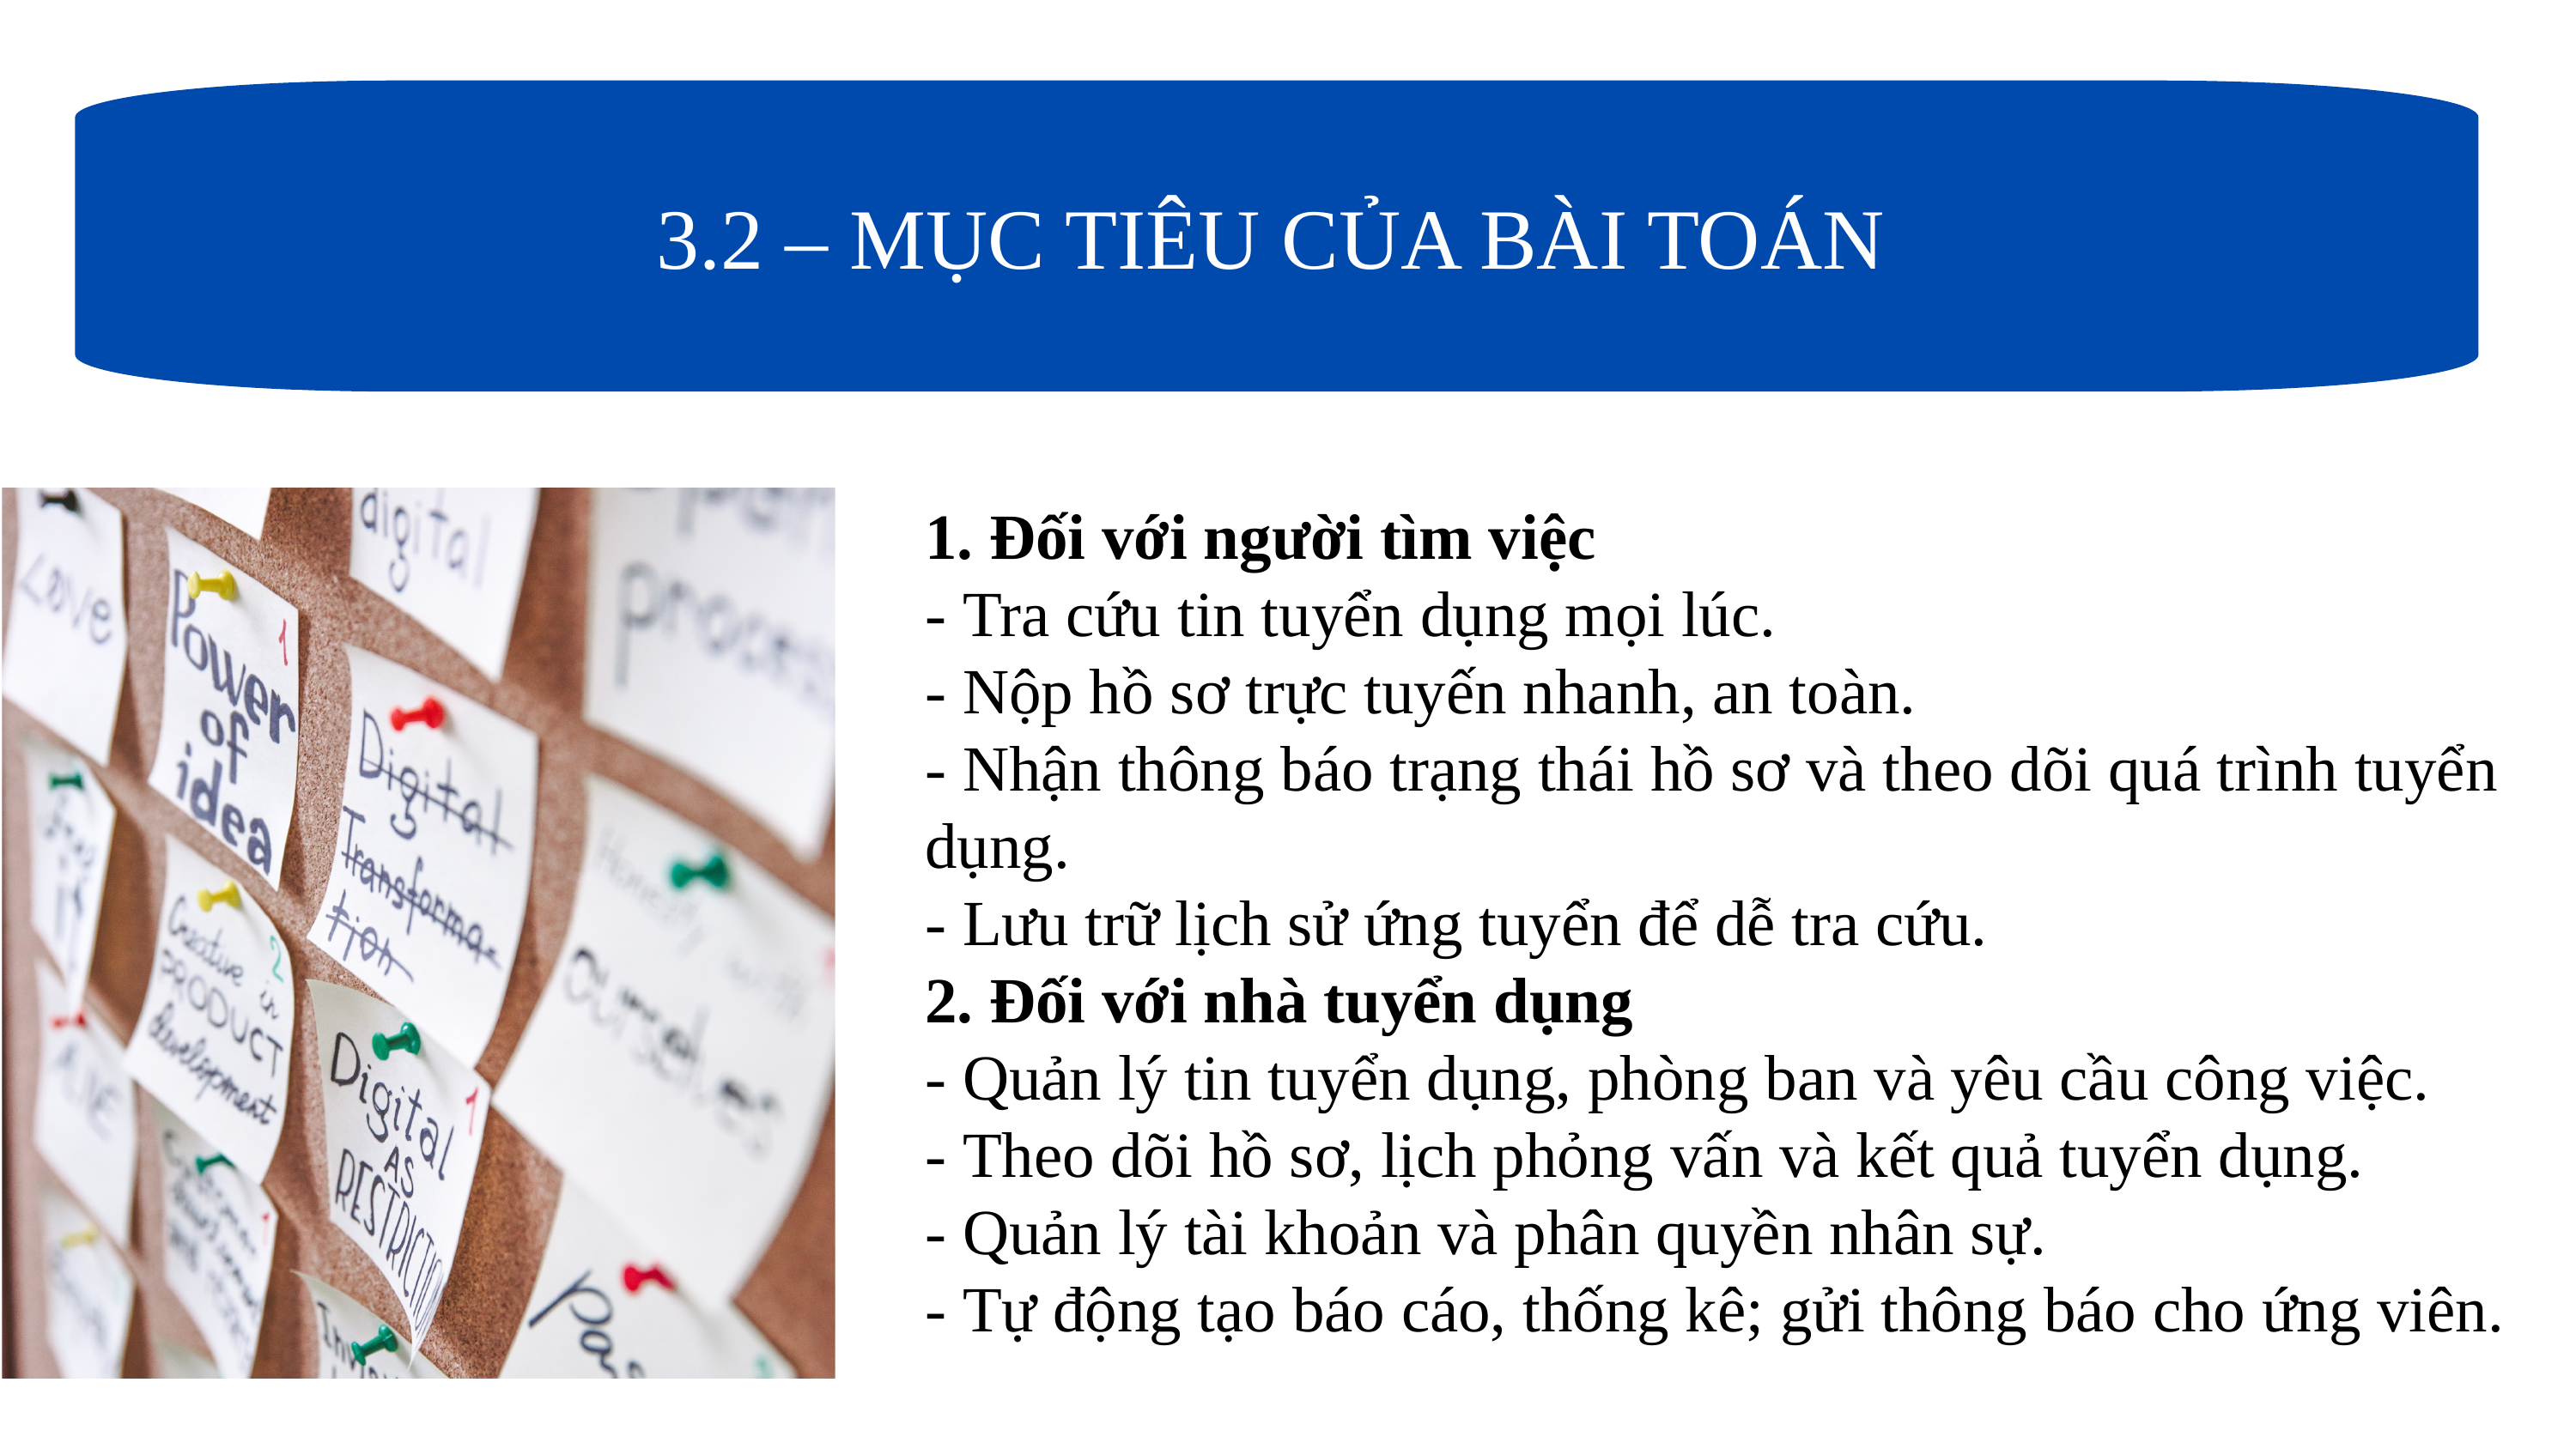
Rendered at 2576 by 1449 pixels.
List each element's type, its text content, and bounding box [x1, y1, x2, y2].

text_box [2, 488, 835, 1379]
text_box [75, 80, 2479, 392]
text_box 1. Đối với người tìm việc - Tra cứu tin tuyển dụng mọi lúc. - Nộp hồ sơ trực tuyến nhanh, an toàn. - Nhận thông báo trạng thái hồ sơ và theo dõi quá trình tuyển dụng. - Lưu trữ lịch sử ứng tuyển để dễ tra cứu. 2. Đối với nhà tuyển dụng - Quản lý tin tuyển dụng, phòng ban và yêu cầu công việc. - Theo dõi hồ sơ, lịch phỏng vấn và kết quả tuyển dụng. - Quản lý tài khoản và phân quyền nhân sự. - Tự động tạo báo cáo, thống kê; gửi thông báo cho ứng viên. [912, 488, 2555, 1428]
